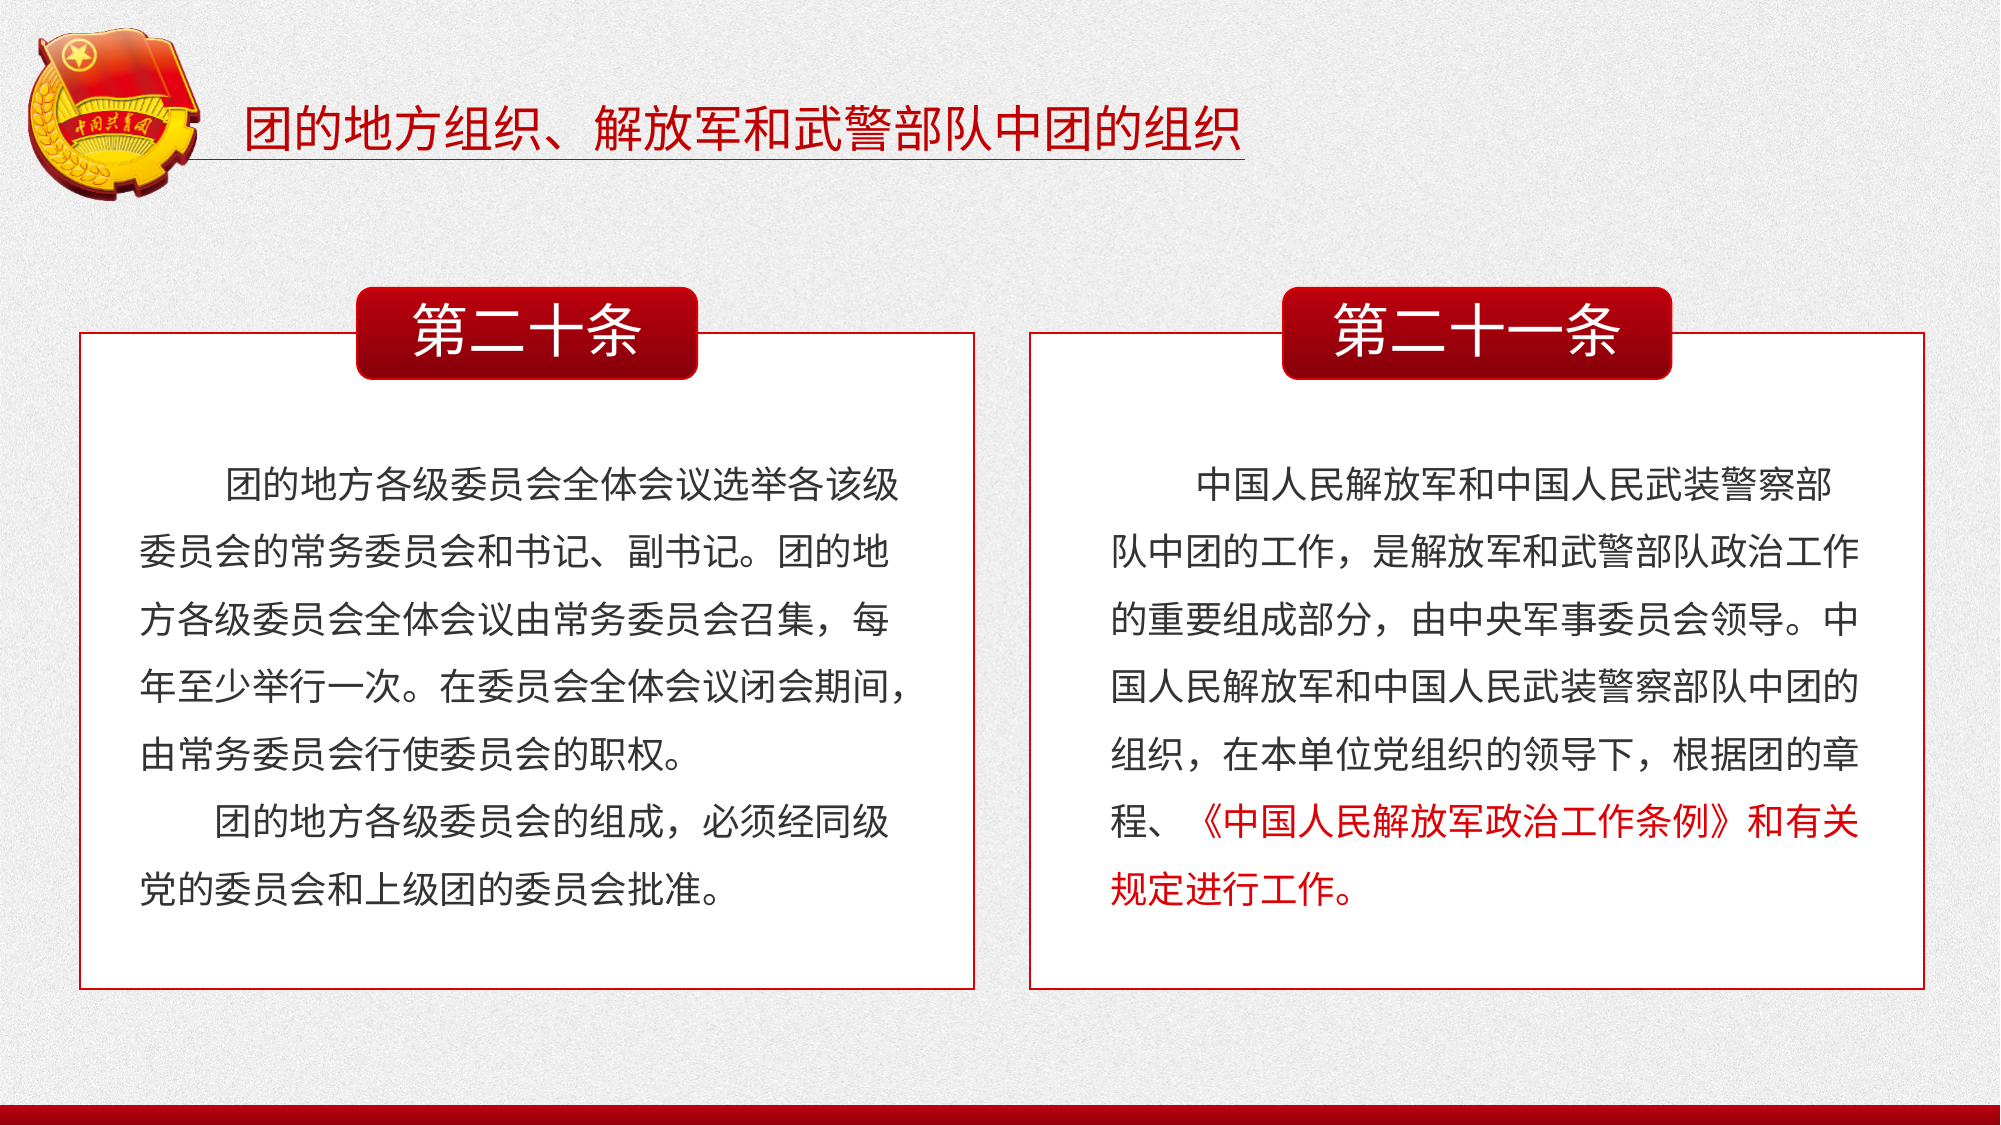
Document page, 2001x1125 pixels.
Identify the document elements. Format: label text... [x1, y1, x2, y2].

text_box 第二十条 [356, 286, 699, 380]
picture [0, 0, 2001, 1125]
text_box [79, 332, 975, 990]
text_box 团的地方组织、解放军和武警部队中团的组织 [229, 90, 1379, 165]
text_box [1029, 332, 1925, 990]
text_box 团的地方各级委员会全体会议选举各该级委员会的常务委员会和书记、副书记。团的地方各级委员会全体会议由常务委员会召集，每年至少举行一次。在委员会全体会议闭会期间，由常务委员会行使委员会的职权。 团的地方各级委员会的组成，必须经同级党的委员会和上级团的委员会批准。 [124, 431, 930, 919]
text_box 第二十一条 [1282, 286, 1673, 380]
text_box 中国人民解放军和中国人民武装警察部队中团的工作，是解放军和武警部队政治工作的重要组成部分，由中央军事委员会领导。中国人民解放军和中国人民武装警察部队中团的组织，在本单位党组织的领导下，根据团的章程、《中国人民解放军政治工作条例》和有关规定进行工作。 [1095, 431, 1884, 919]
